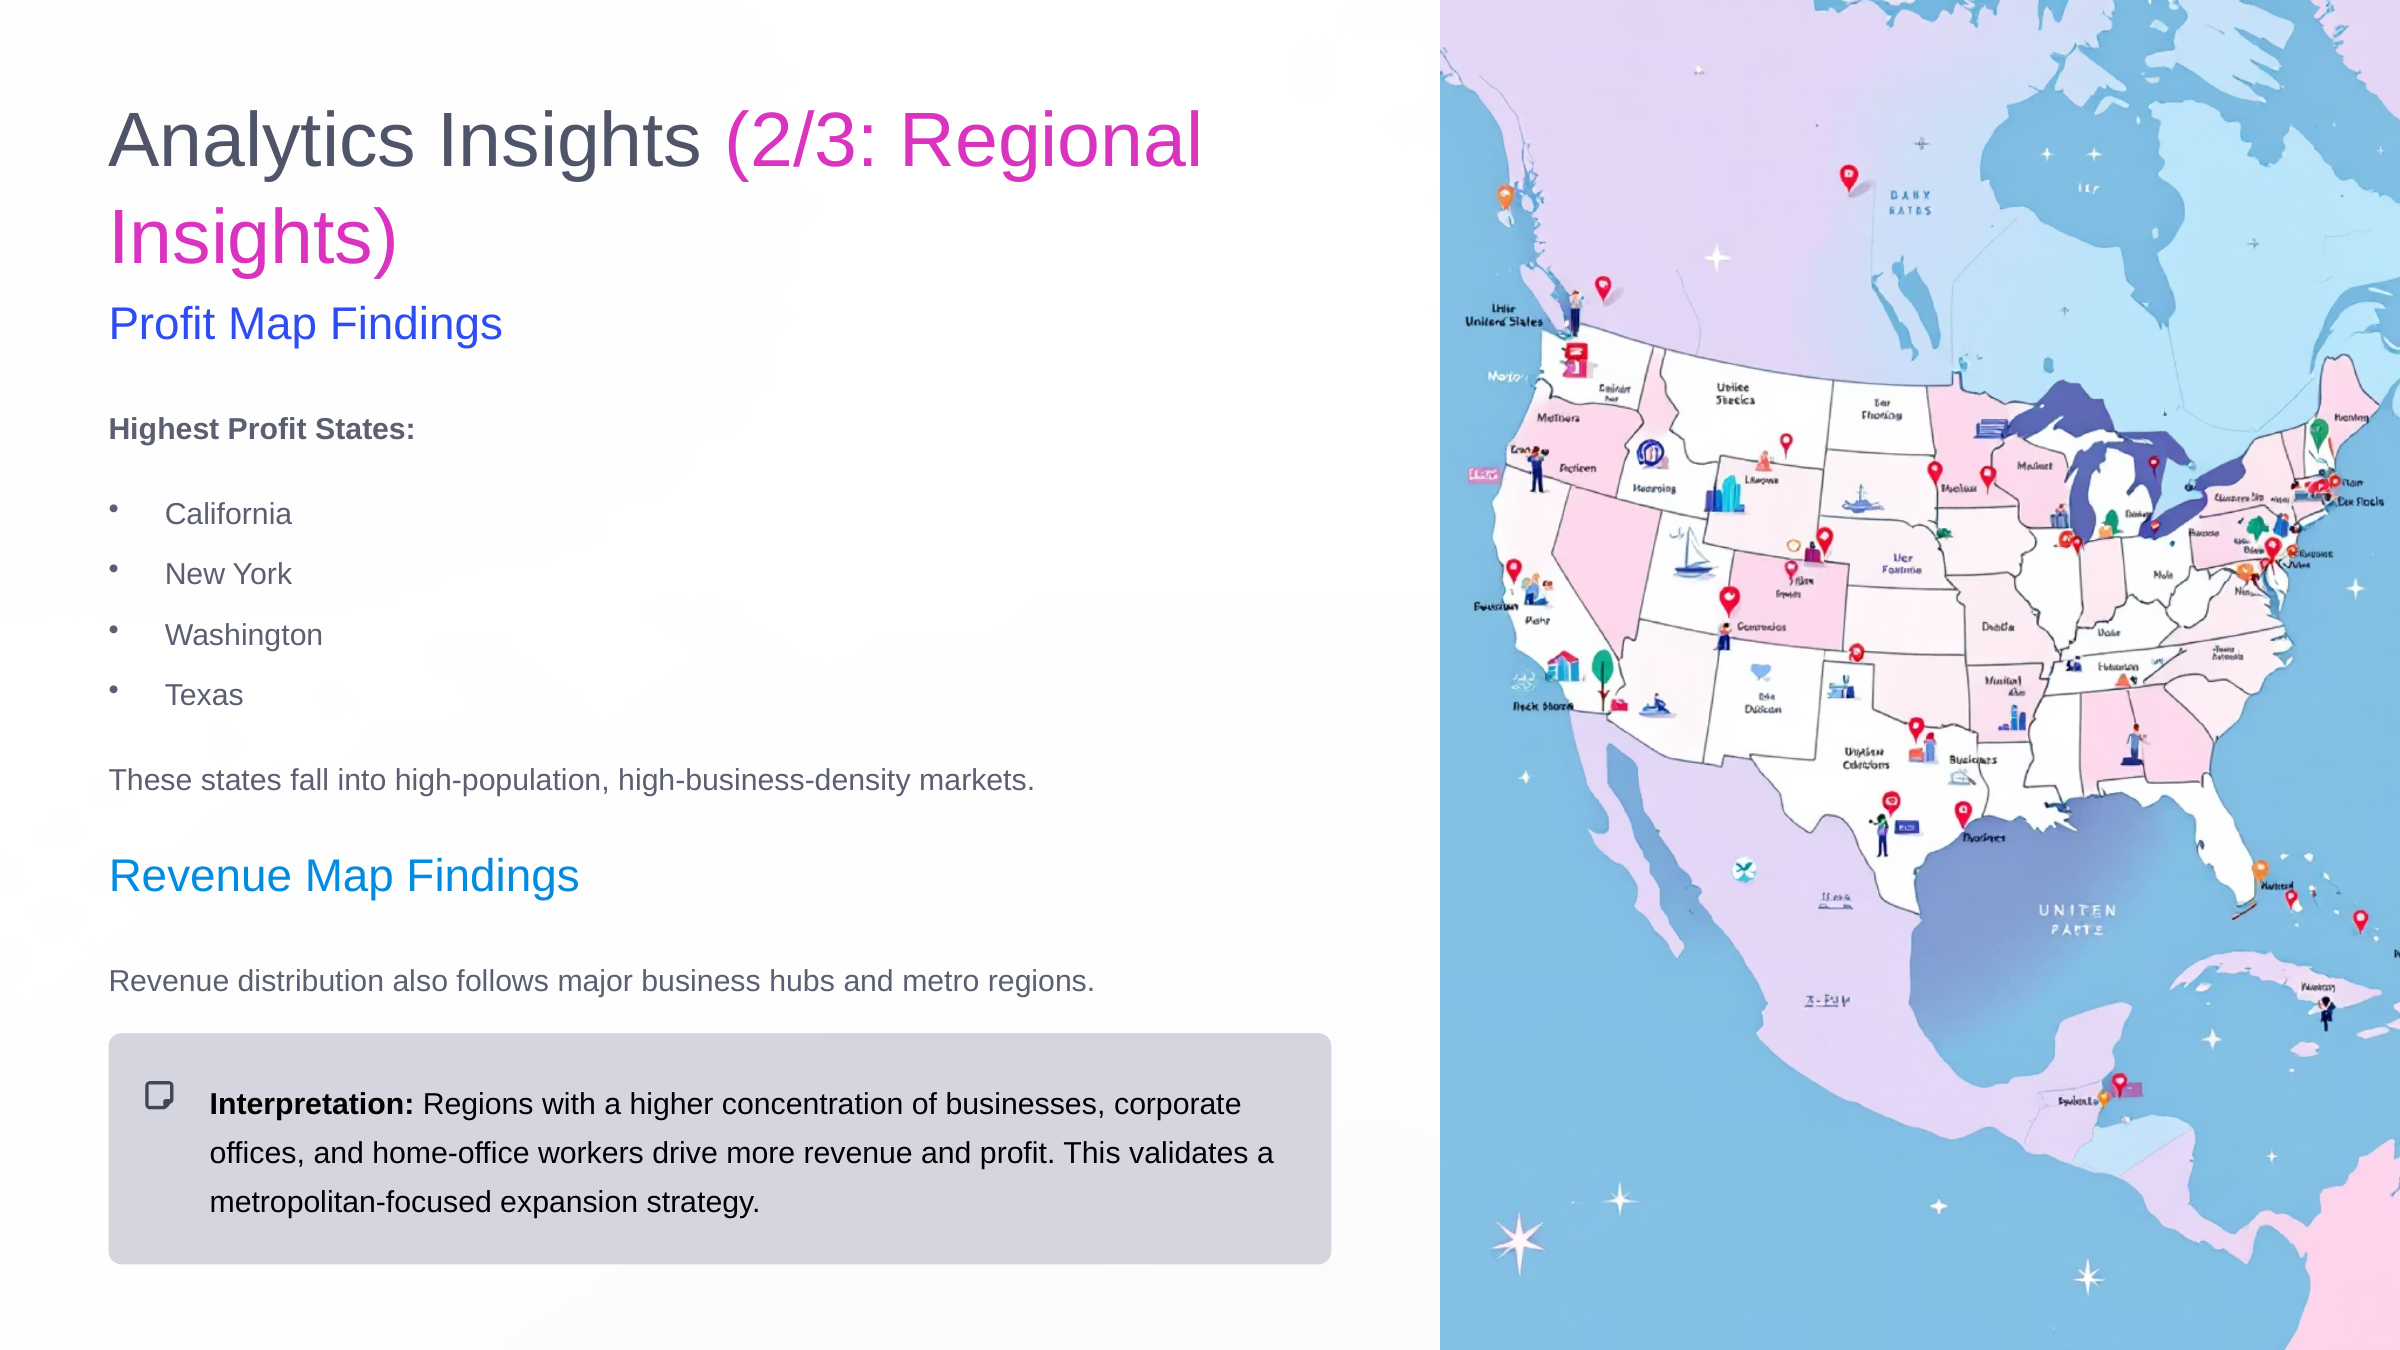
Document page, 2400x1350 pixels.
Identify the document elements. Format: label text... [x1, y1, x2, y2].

text_box Interpretation: Regions with a higher concentration of businesses, corporate offices, and home-office workers drive more revenue and profit. This validates a metropolitan-focused expansion strategy. [209, 1071, 1301, 1221]
text_box Washington [108, 602, 1332, 653]
text_box These states fall into high-population, high-business-density markets. [108, 747, 1332, 798]
text_box Highest Profit States: [108, 396, 1332, 447]
text_box Texas [108, 662, 1332, 713]
text_box California [108, 481, 1332, 531]
text_box Analytics Insights (2/3: Regional Insights) [108, 85, 1332, 280]
text_box Revenue distribution also follows major business hubs and metro regions. [108, 948, 1332, 999]
text_box [108, 1033, 1332, 1265]
text_box New York [108, 541, 1332, 592]
picture [139, 1079, 179, 1111]
text_box Profit Map Findings [108, 291, 575, 351]
picture [1439, 0, 2400, 1350]
text_box Revenue Map Findings [108, 843, 602, 902]
